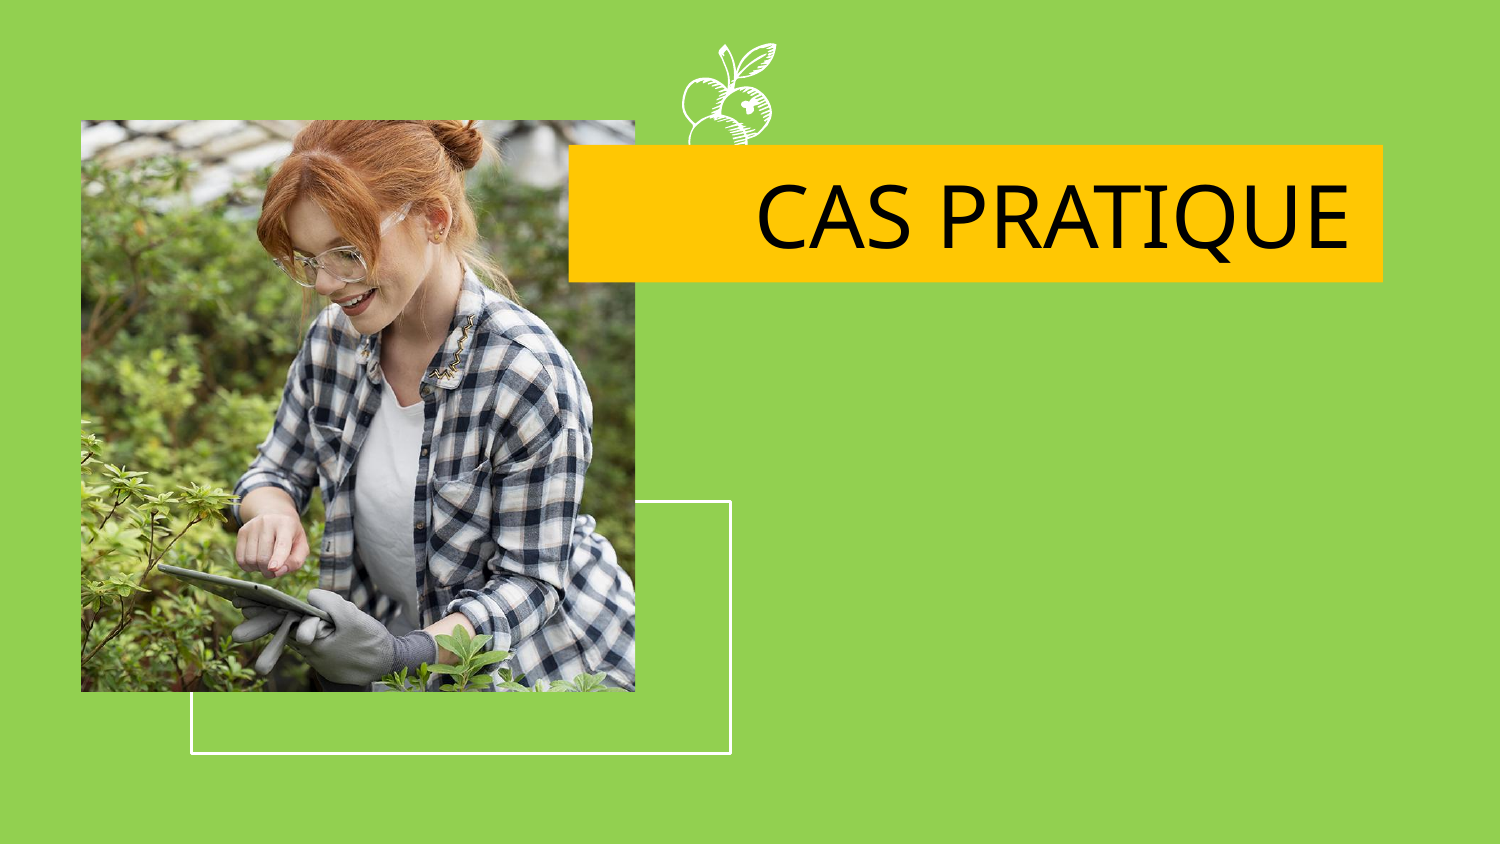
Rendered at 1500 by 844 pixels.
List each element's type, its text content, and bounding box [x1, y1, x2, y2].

picture [80, 120, 636, 693]
text_box [191, 501, 731, 754]
text_box [640, 144, 1383, 283]
text_box CAS PRATIQUE [650, 158, 1368, 269]
